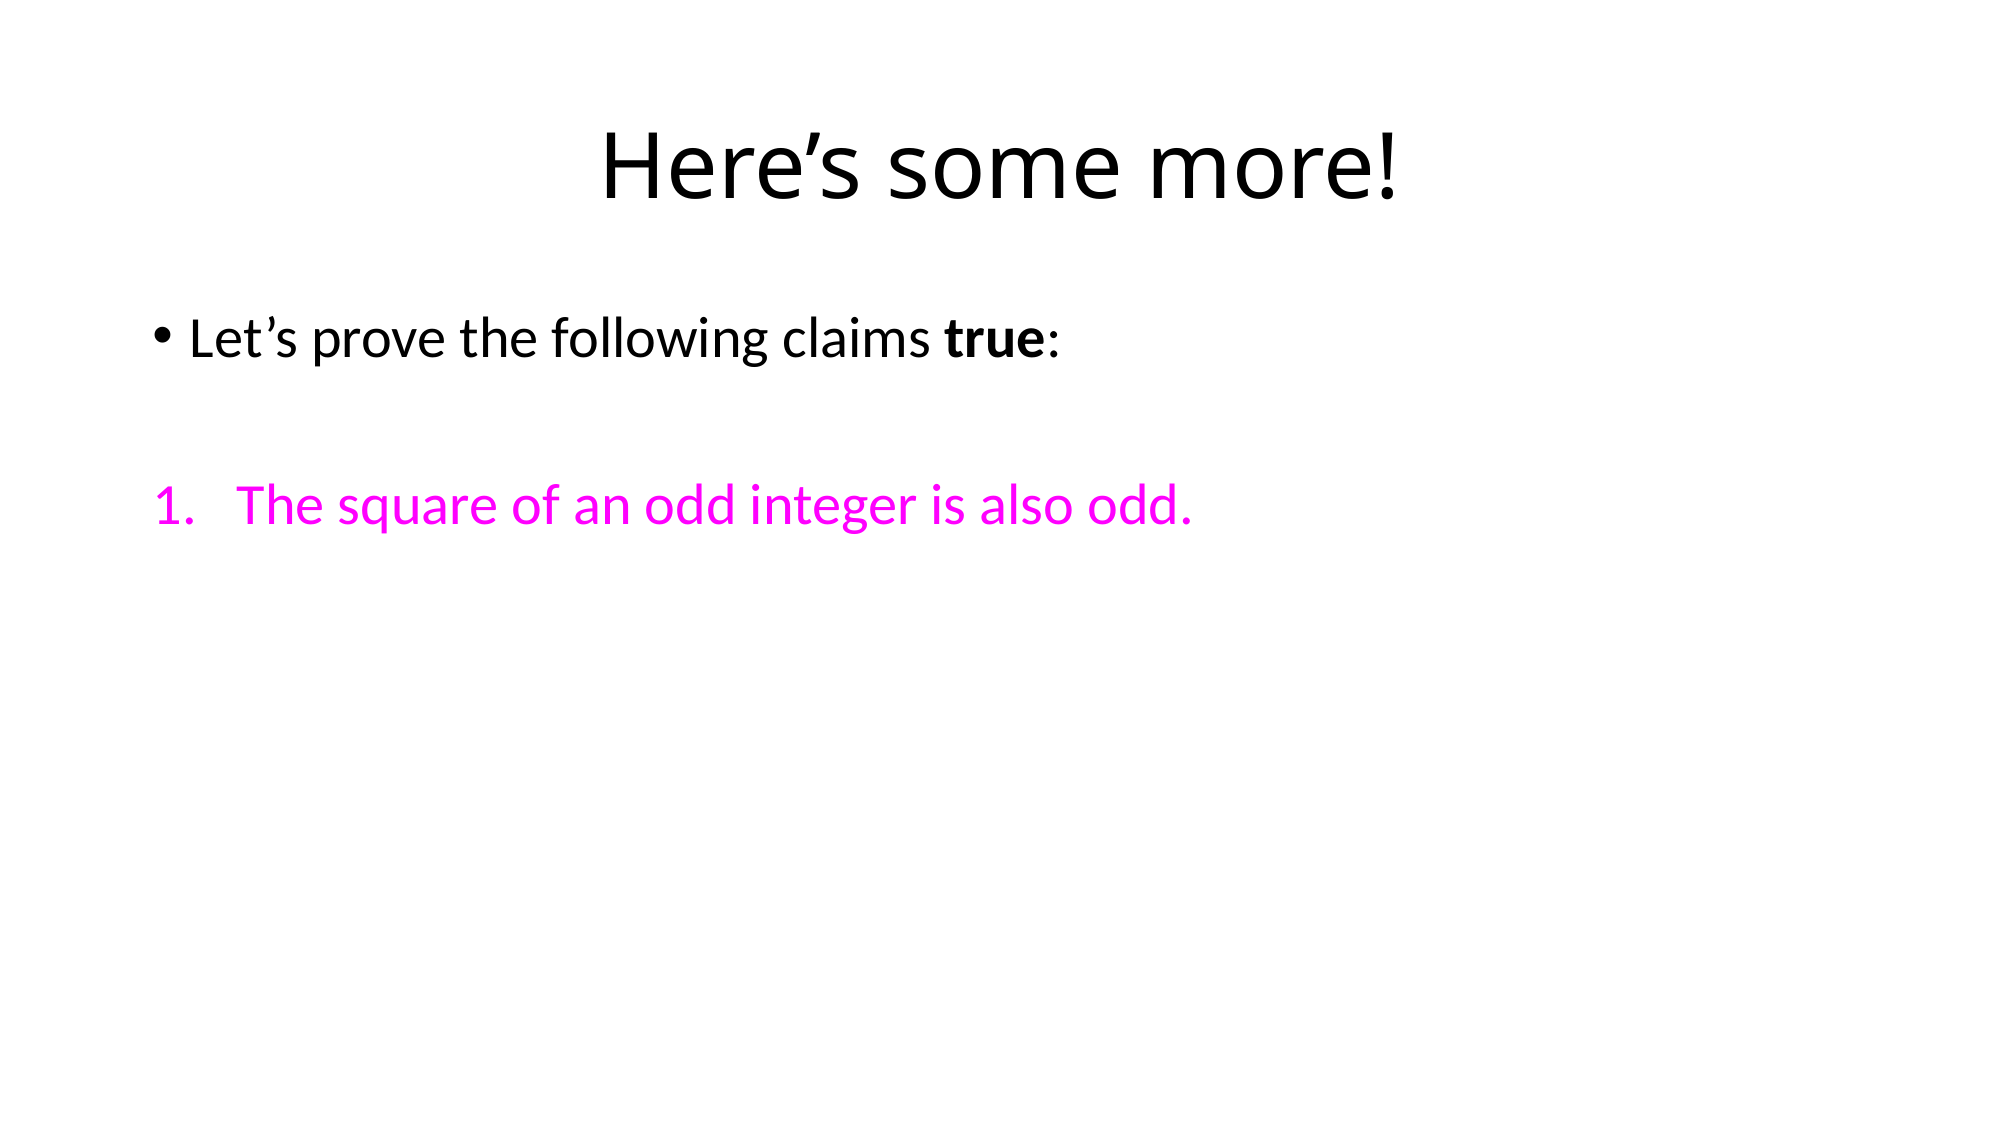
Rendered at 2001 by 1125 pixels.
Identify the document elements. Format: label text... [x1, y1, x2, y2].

list Let’s prove the following claims true: The square of an odd integer is also odd. [137, 299, 1863, 1014]
title Here’s some more! [137, 59, 1863, 278]
